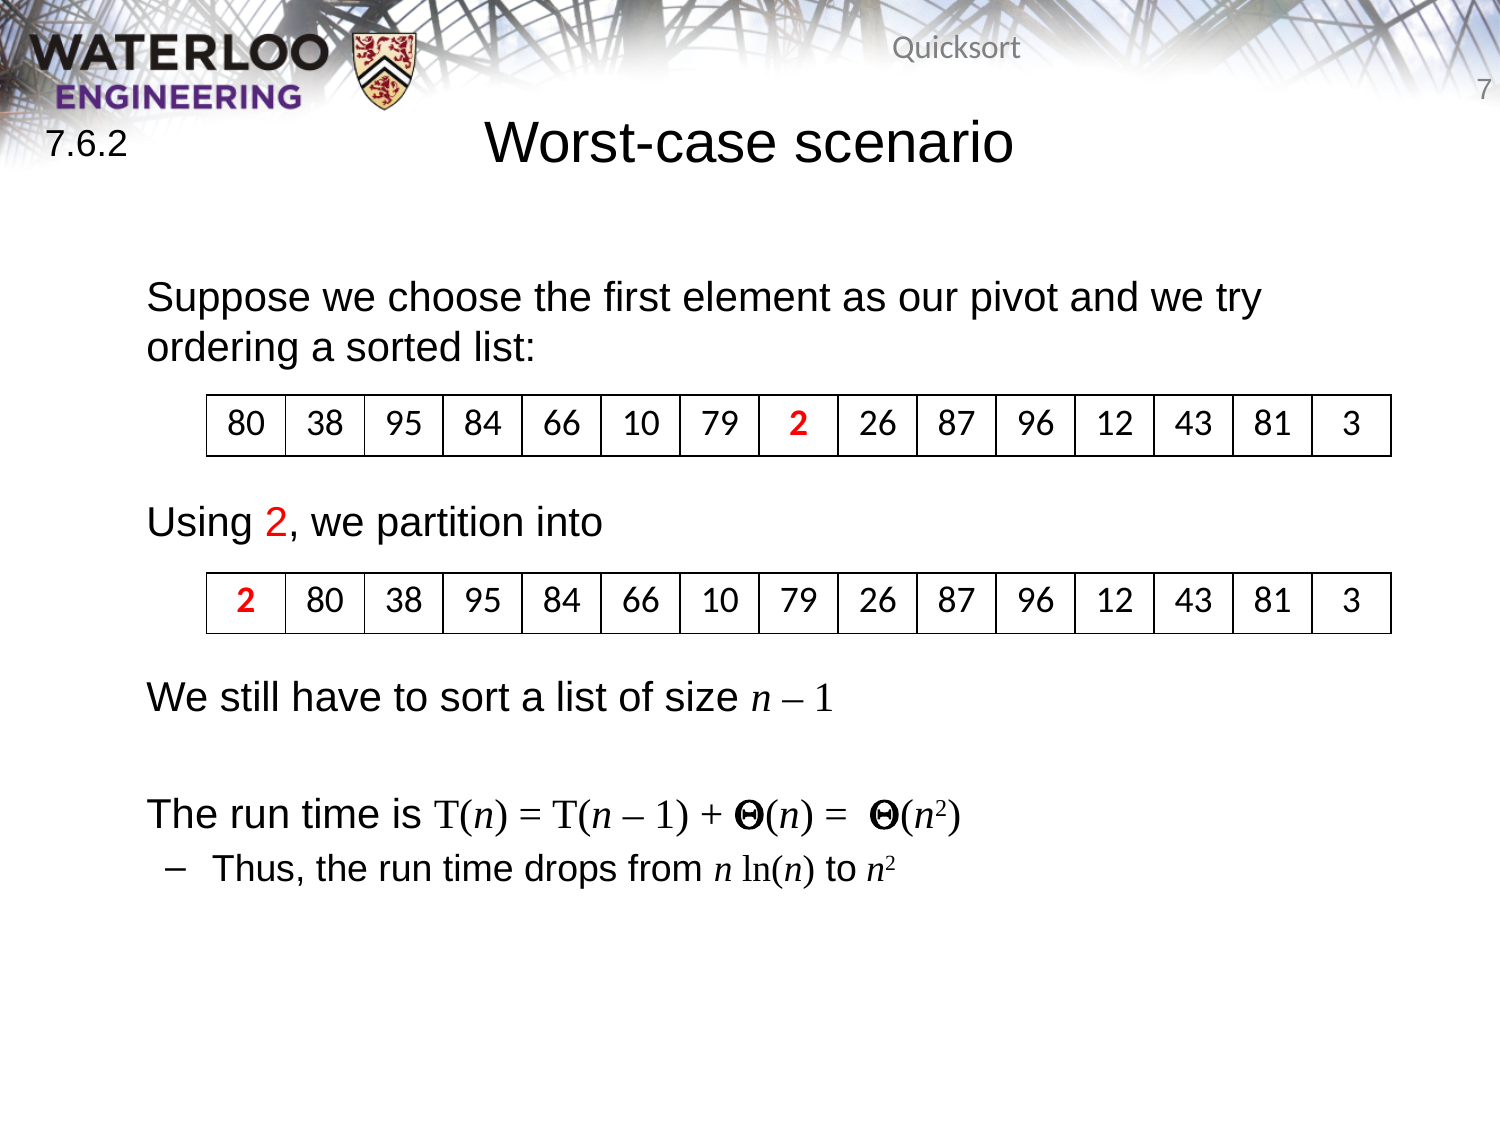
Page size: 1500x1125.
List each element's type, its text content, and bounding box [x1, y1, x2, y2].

table_header 80 [207, 396, 285, 455]
table_header 12 [1076, 574, 1153, 633]
table_header 10 [602, 396, 679, 455]
table_header 66 [602, 574, 679, 633]
table_header 87 [918, 574, 995, 633]
table_header 81 [1234, 574, 1311, 633]
table_header 12 [1076, 396, 1153, 455]
table_header 10 [681, 574, 758, 633]
table_header 79 [760, 574, 837, 633]
table_header 79 [681, 396, 758, 455]
table_header 26 [839, 396, 916, 455]
table_header 96 [997, 396, 1074, 455]
table_header 43 [1155, 574, 1232, 633]
table_header 66 [523, 396, 600, 455]
table_header 95 [365, 396, 442, 455]
table_header 38 [365, 574, 442, 633]
picture [0, 0, 1500, 1125]
table_header 2 [760, 396, 837, 455]
table_header 2 [207, 574, 285, 633]
table_header 87 [918, 396, 995, 455]
text_box 7.6.2 [30, 111, 143, 172]
table_header 3 [1313, 574, 1390, 633]
title Worst-case scenario [74, 44, 1426, 233]
list Suppose we choose the first element as our pivot and we try ordering a sorted list: Using 2, we partition into We still have to sort a list of size n – 1 The run time is T(n) = T(n – 1) + Q(n) = Q(n2) Thus, the run time drops from n ln(n) to n2 [74, 262, 1426, 1006]
table_header 26 [839, 574, 916, 633]
table_header 80 [286, 574, 364, 633]
table_header 81 [1234, 396, 1311, 455]
table_header 38 [286, 396, 364, 455]
table_header 84 [523, 574, 600, 633]
table_header 95 [444, 574, 521, 633]
table_header 96 [997, 574, 1074, 633]
table_header 3 [1313, 396, 1390, 455]
table_header 84 [444, 396, 521, 455]
table_header 43 [1155, 396, 1232, 455]
